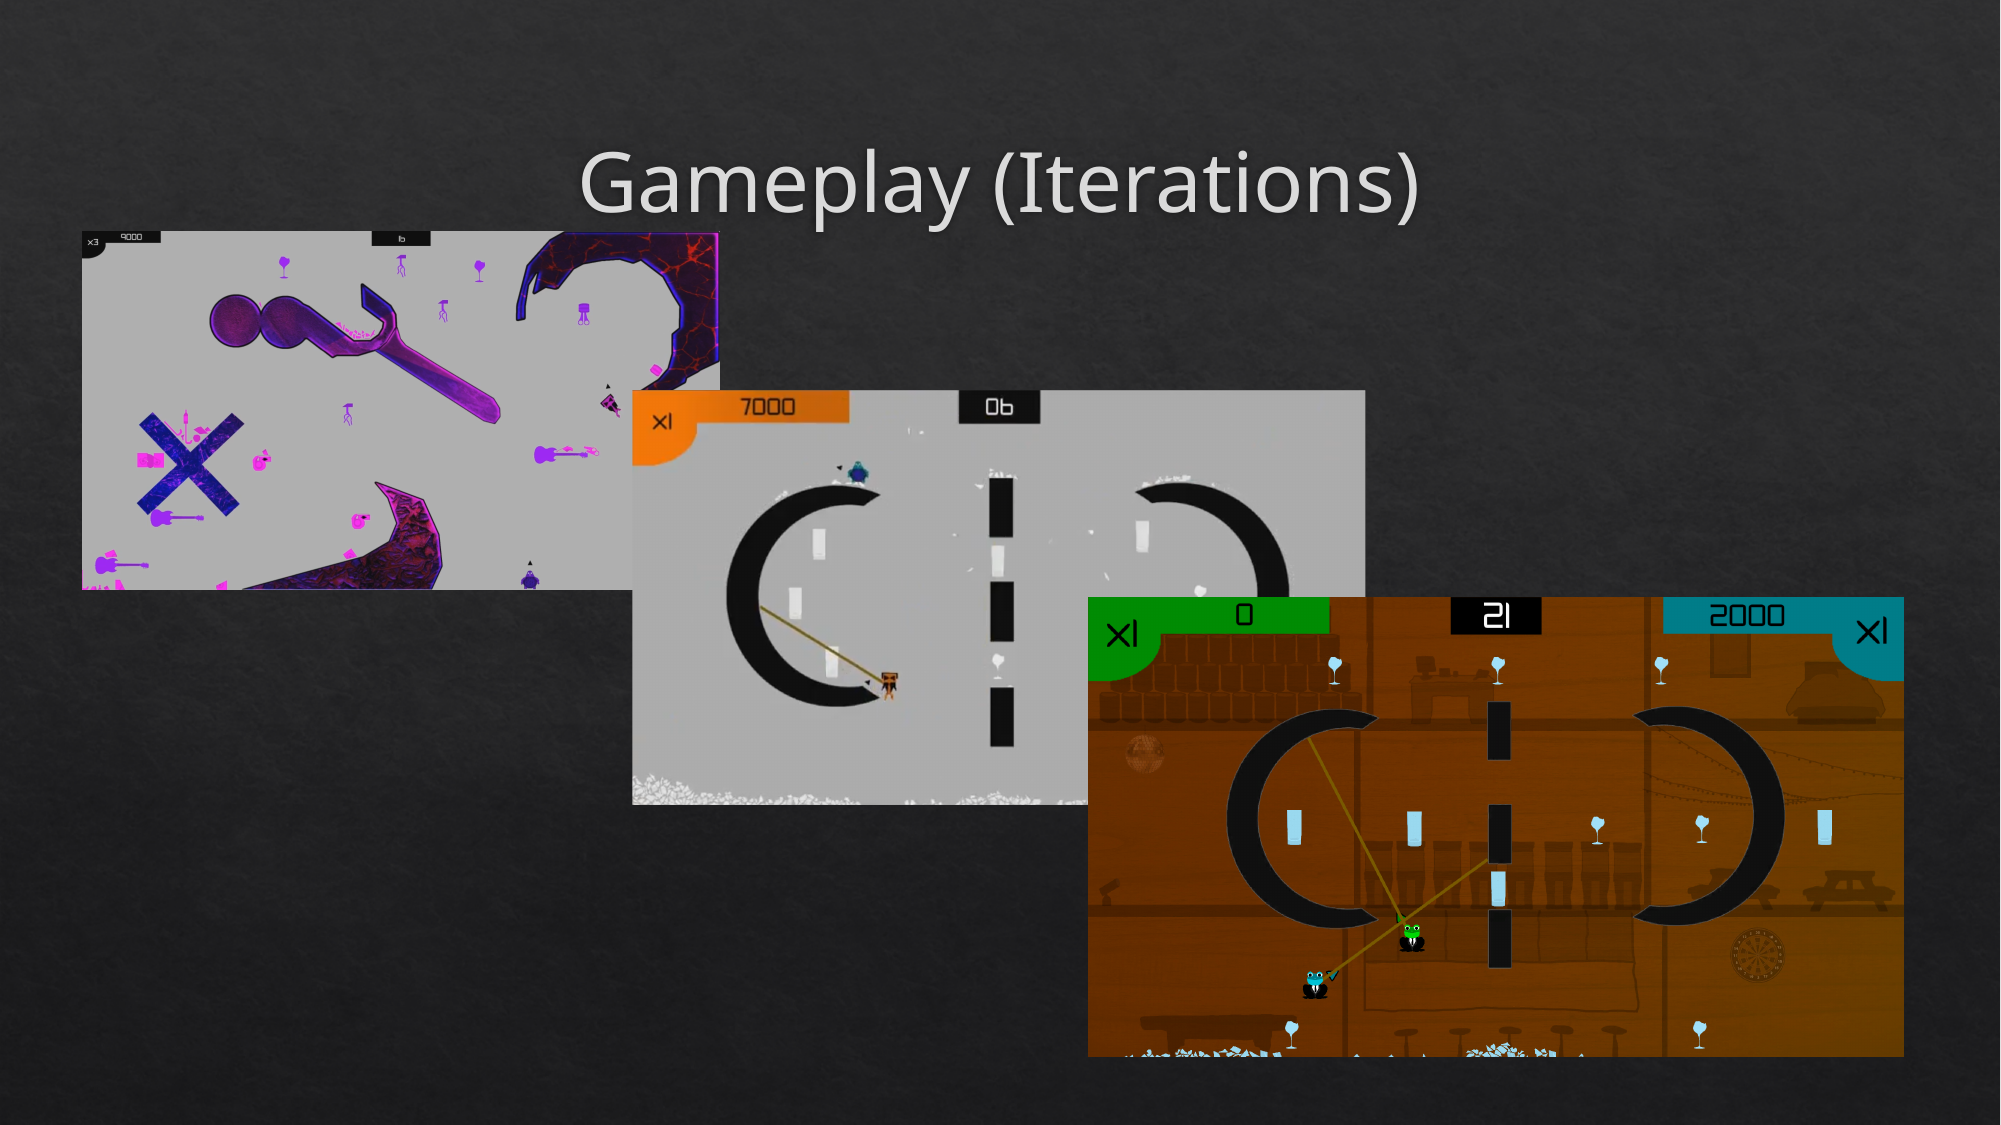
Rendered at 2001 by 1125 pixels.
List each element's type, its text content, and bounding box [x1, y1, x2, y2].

list (Game Here) [728, 284, 1849, 593]
title Gameplay (Iterations) [149, 99, 1849, 260]
picture [82, 230, 1904, 1057]
list (Game Here) [149, 600, 1080, 950]
